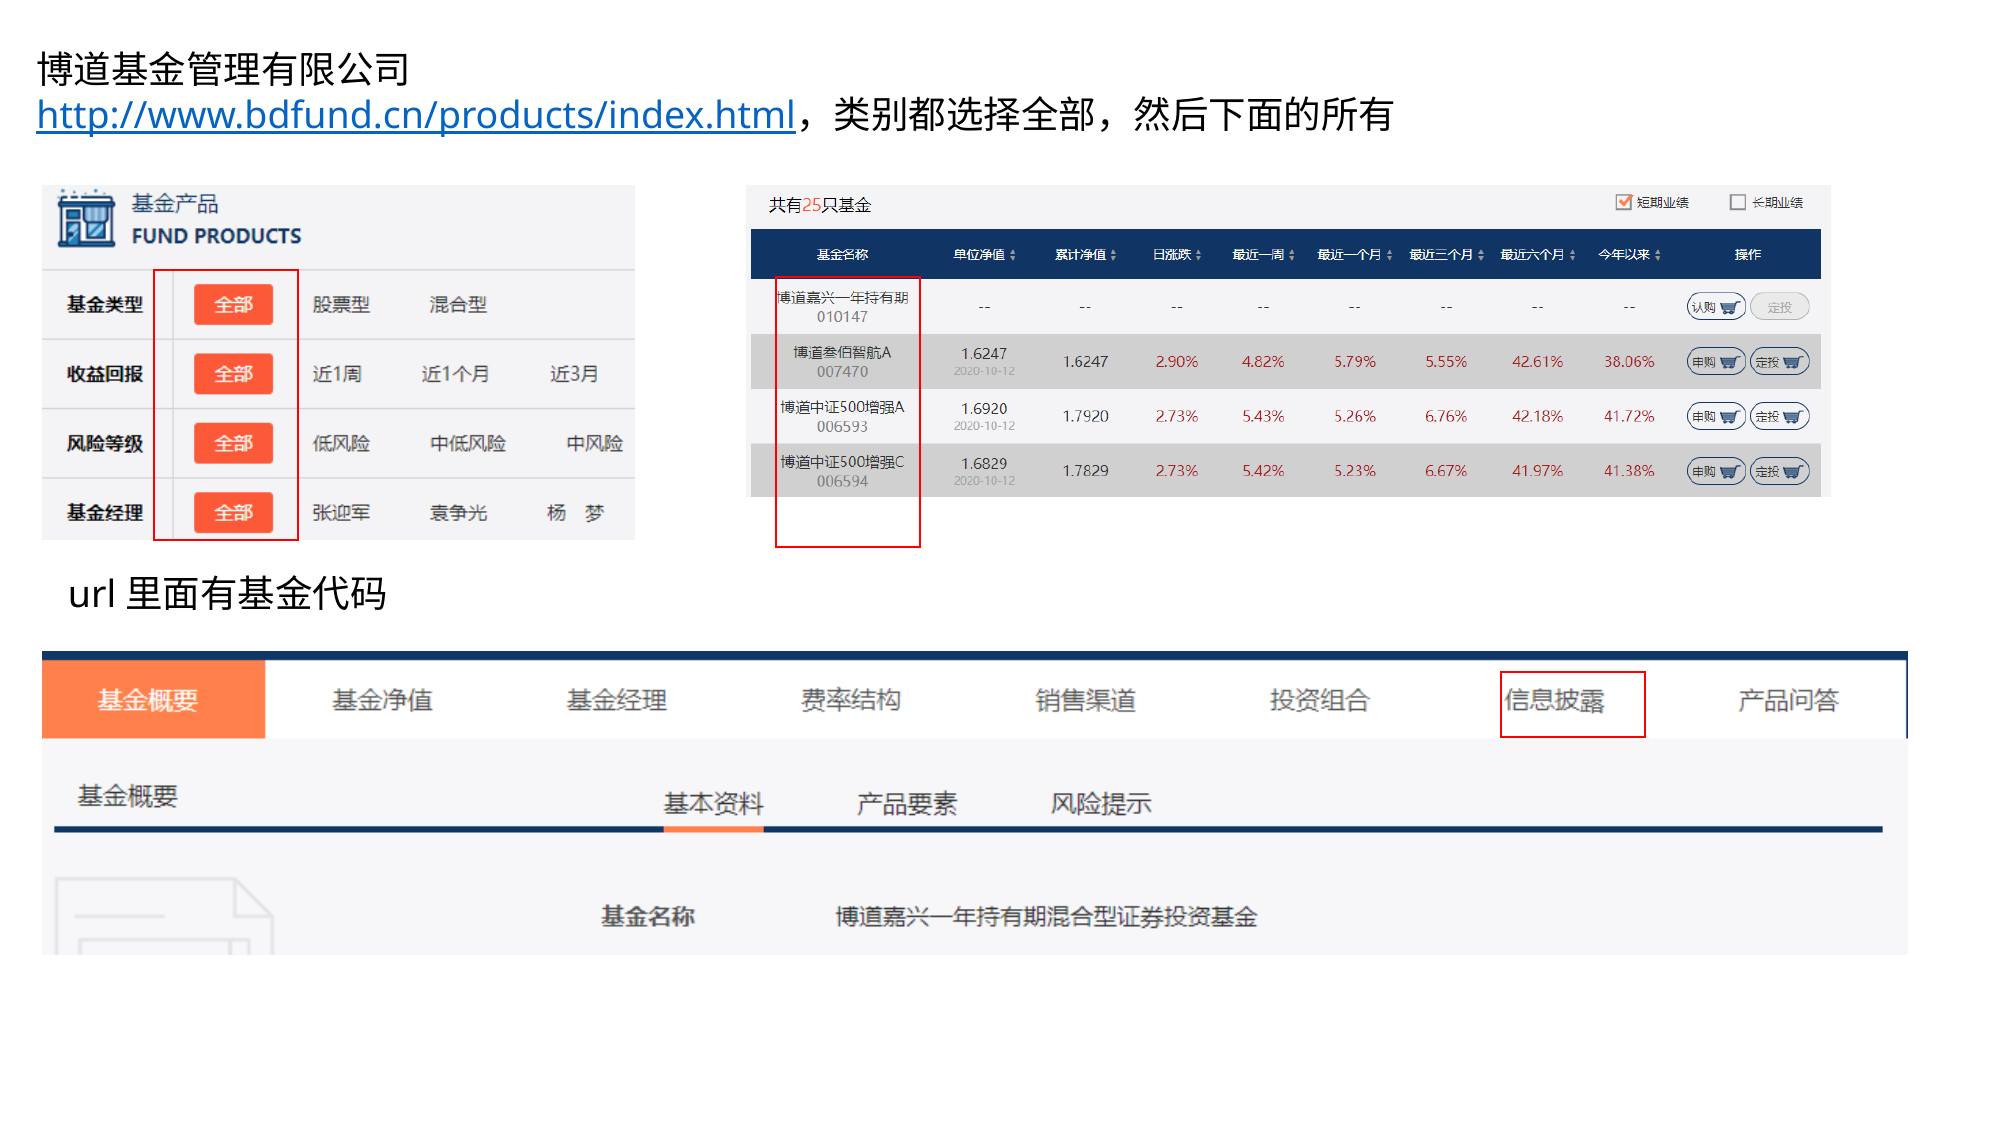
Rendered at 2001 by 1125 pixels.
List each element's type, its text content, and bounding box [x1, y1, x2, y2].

text_box 博道基金管理有限公司 http://www.bdfund.cn/products/index.html，类别都选择全部，然后下面的所有 [21, 38, 1433, 150]
text_box url里面有基金代码 [53, 562, 450, 623]
picture [42, 651, 1908, 955]
picture [42, 185, 635, 540]
picture [746, 185, 1831, 497]
text_box [775, 497, 921, 548]
